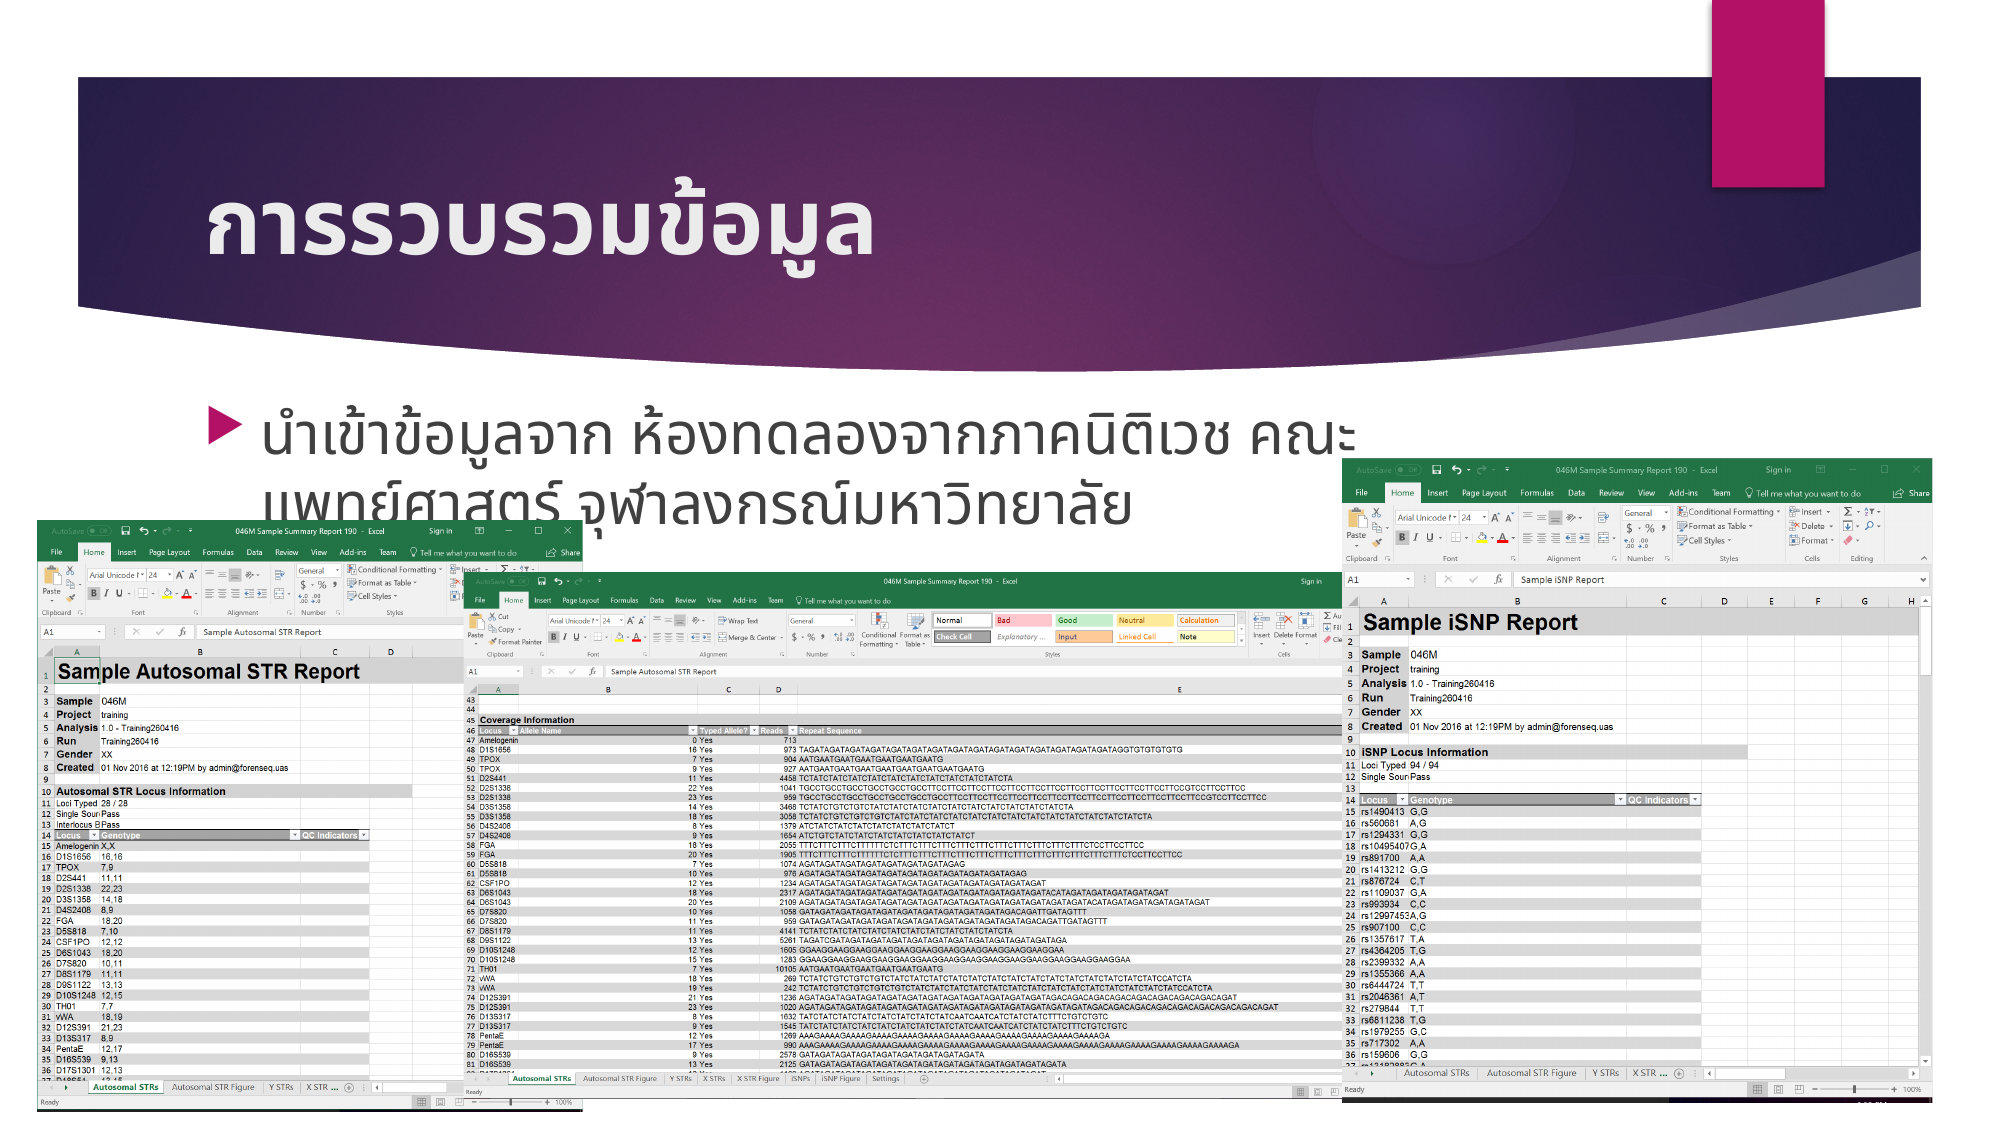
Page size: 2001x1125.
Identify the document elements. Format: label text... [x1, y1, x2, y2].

picture [36, 458, 1933, 1112]
list นำเข้าข้อมูลจาก ห้องทดลองจากภาคนิติเวช คณะแพทย์ศาสตร์ จุฬาลงกรณ์มหาวิทยาลัย [189, 389, 1638, 570]
title การรวบรวมข้อมูล [189, 159, 1627, 276]
